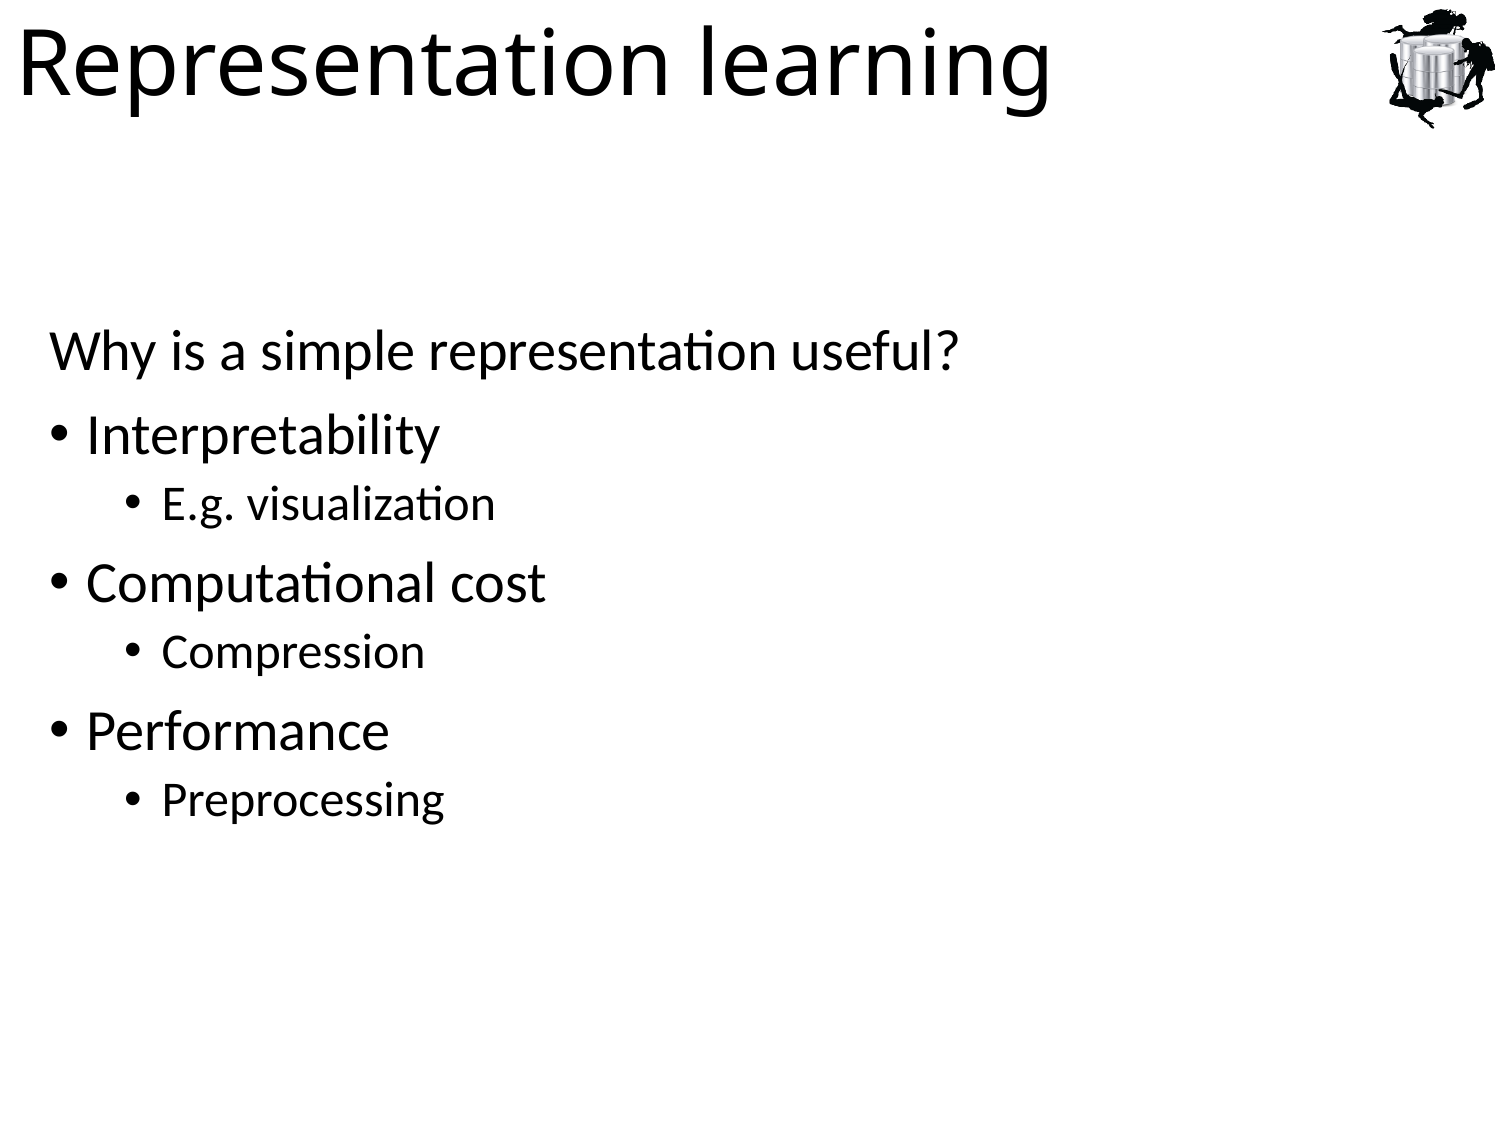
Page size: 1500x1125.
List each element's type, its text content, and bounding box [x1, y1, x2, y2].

list Why is a simple representation useful? Interpretability E.g. visualization Computational cost Compression Performance Preprocessing [34, 312, 1482, 1125]
picture [1377, 5, 1498, 131]
title Representation learning [0, 0, 1377, 131]
